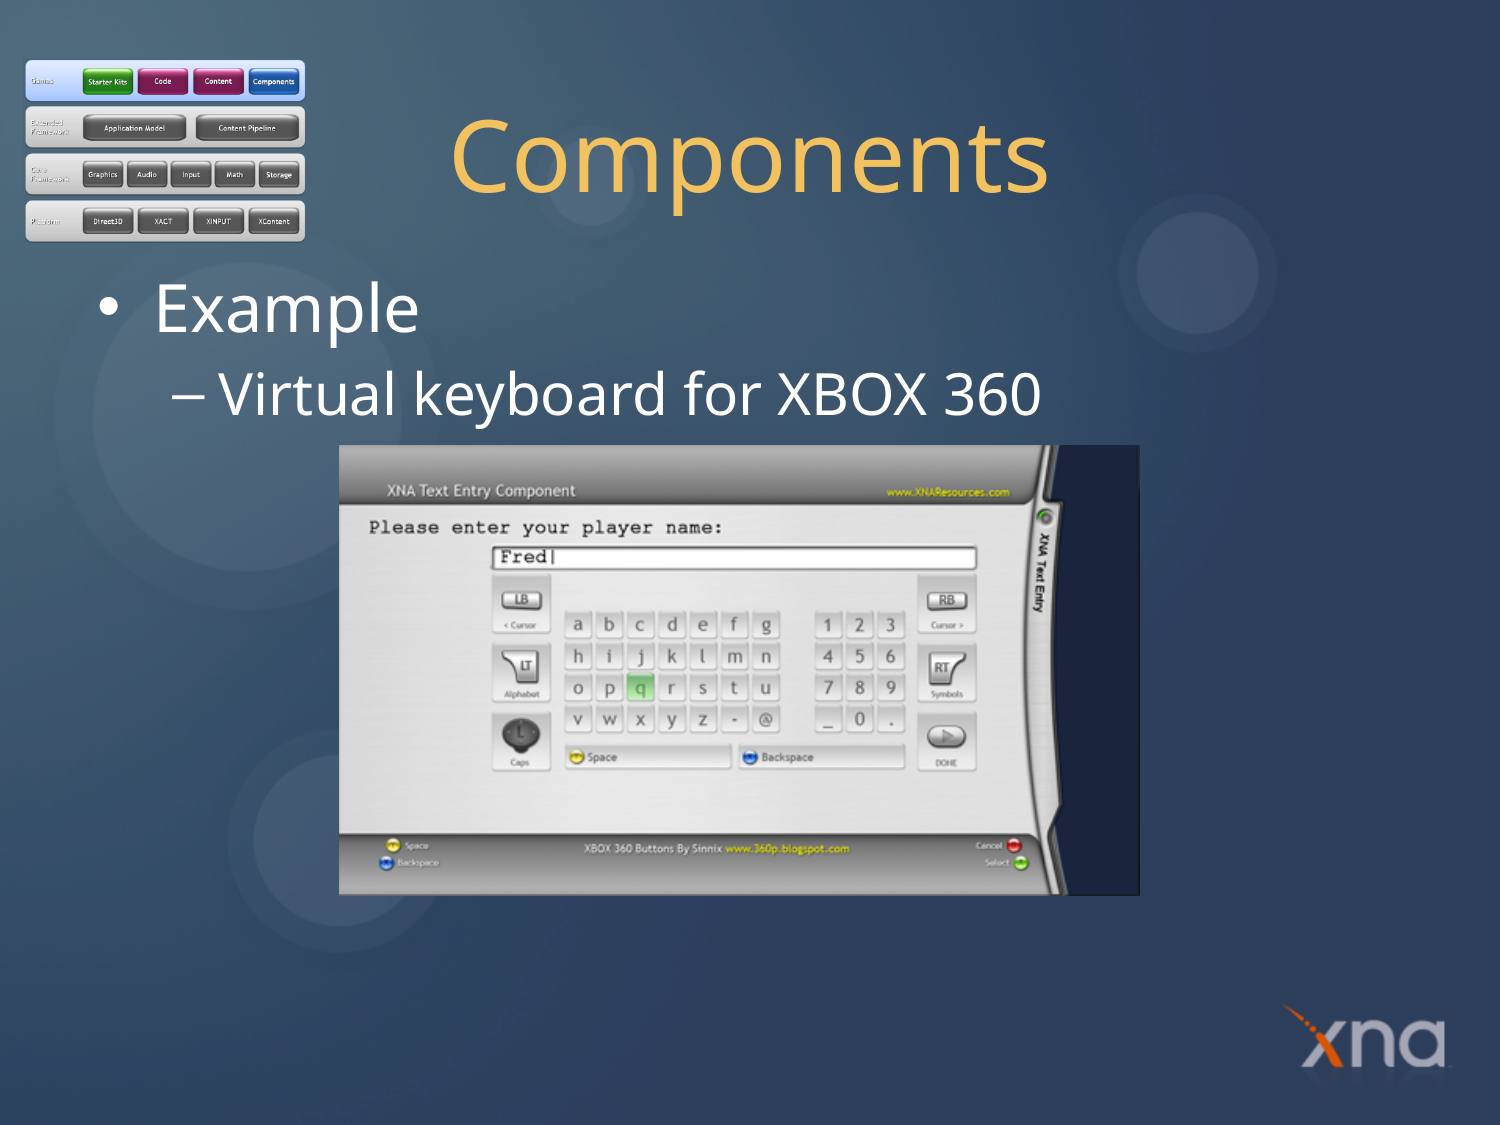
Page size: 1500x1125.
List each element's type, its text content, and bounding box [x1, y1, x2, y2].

list Example Virtual keyboard for XBOX 360 [81, 257, 1433, 1001]
title Components [309, 58, 1426, 247]
picture [0, 0, 1500, 1125]
